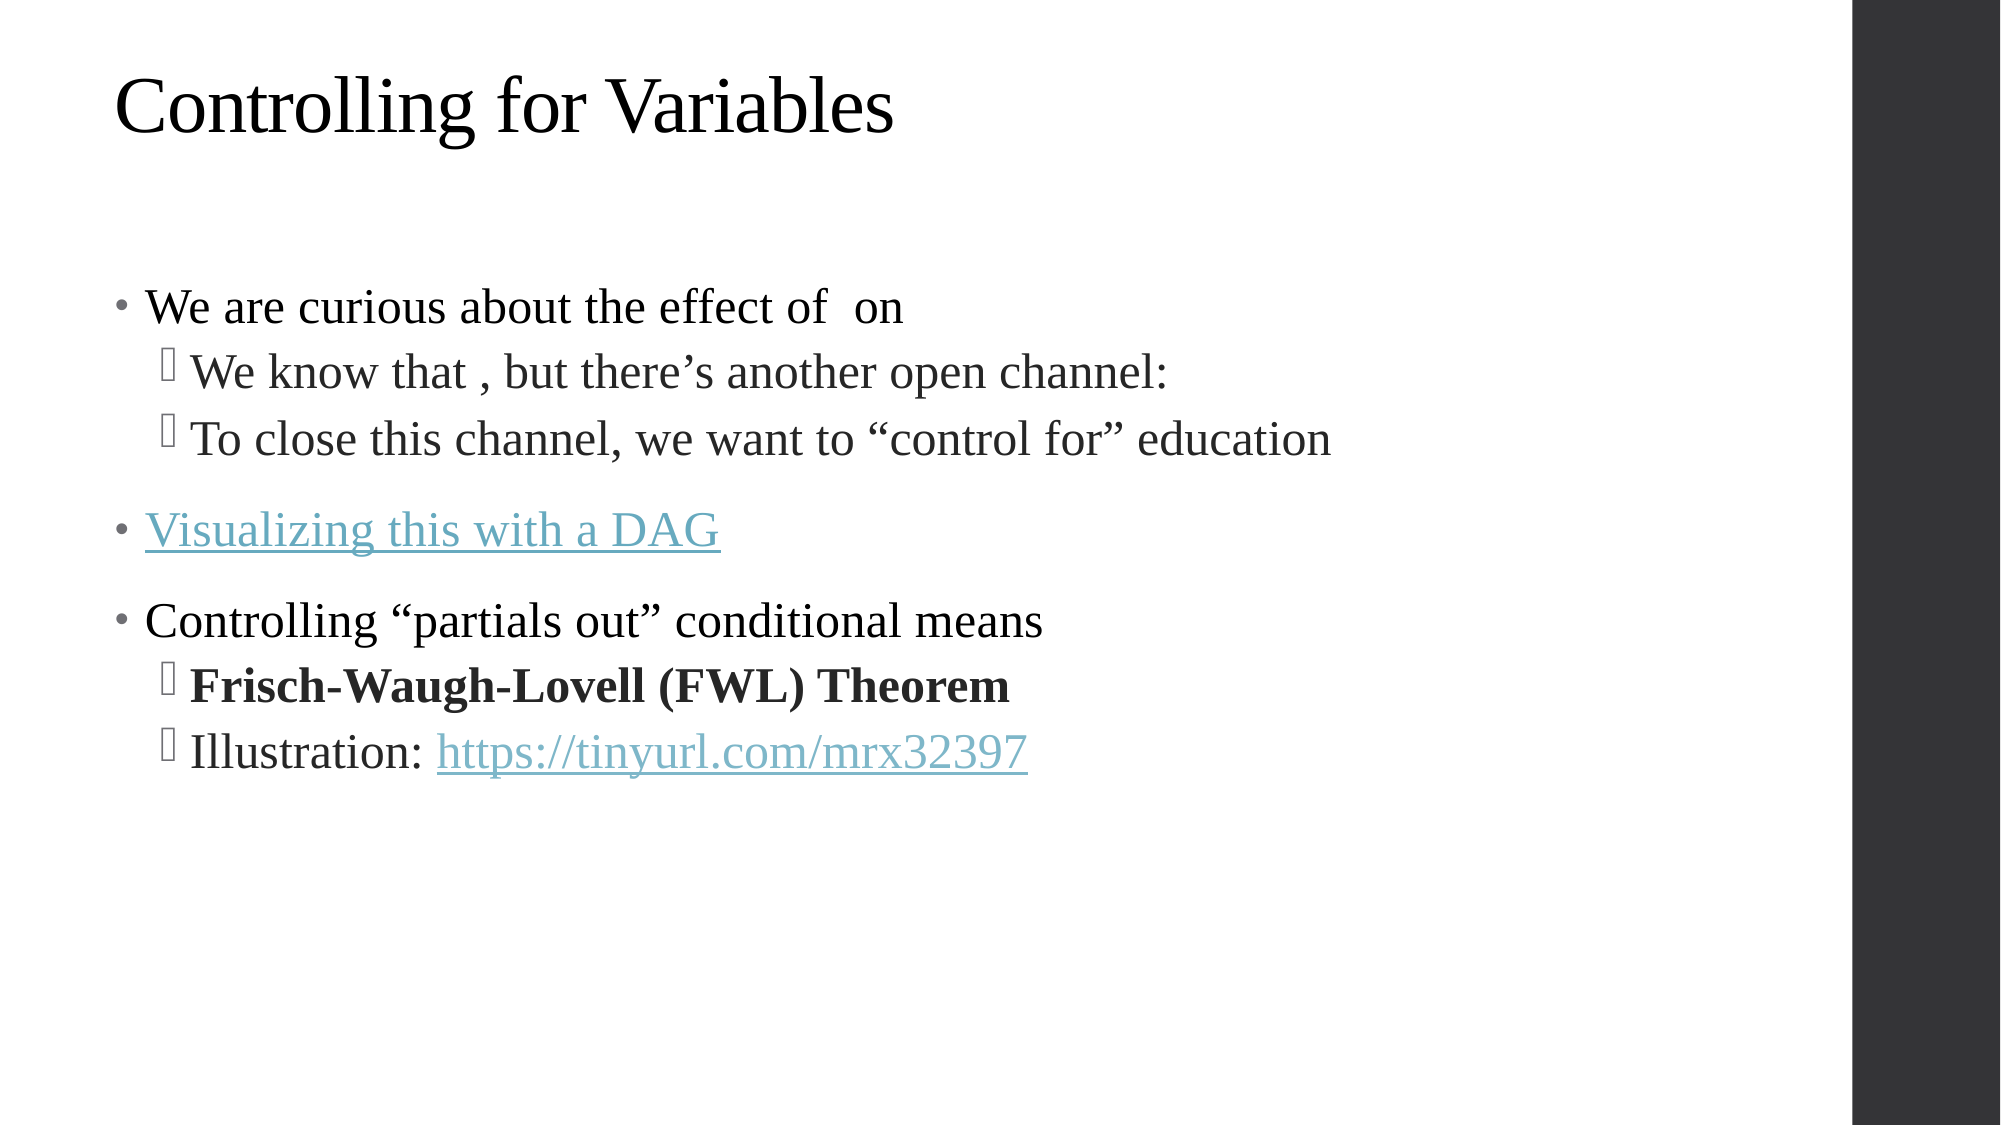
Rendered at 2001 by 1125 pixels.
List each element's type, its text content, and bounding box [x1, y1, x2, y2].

title Controlling for Variables [99, 55, 1293, 158]
